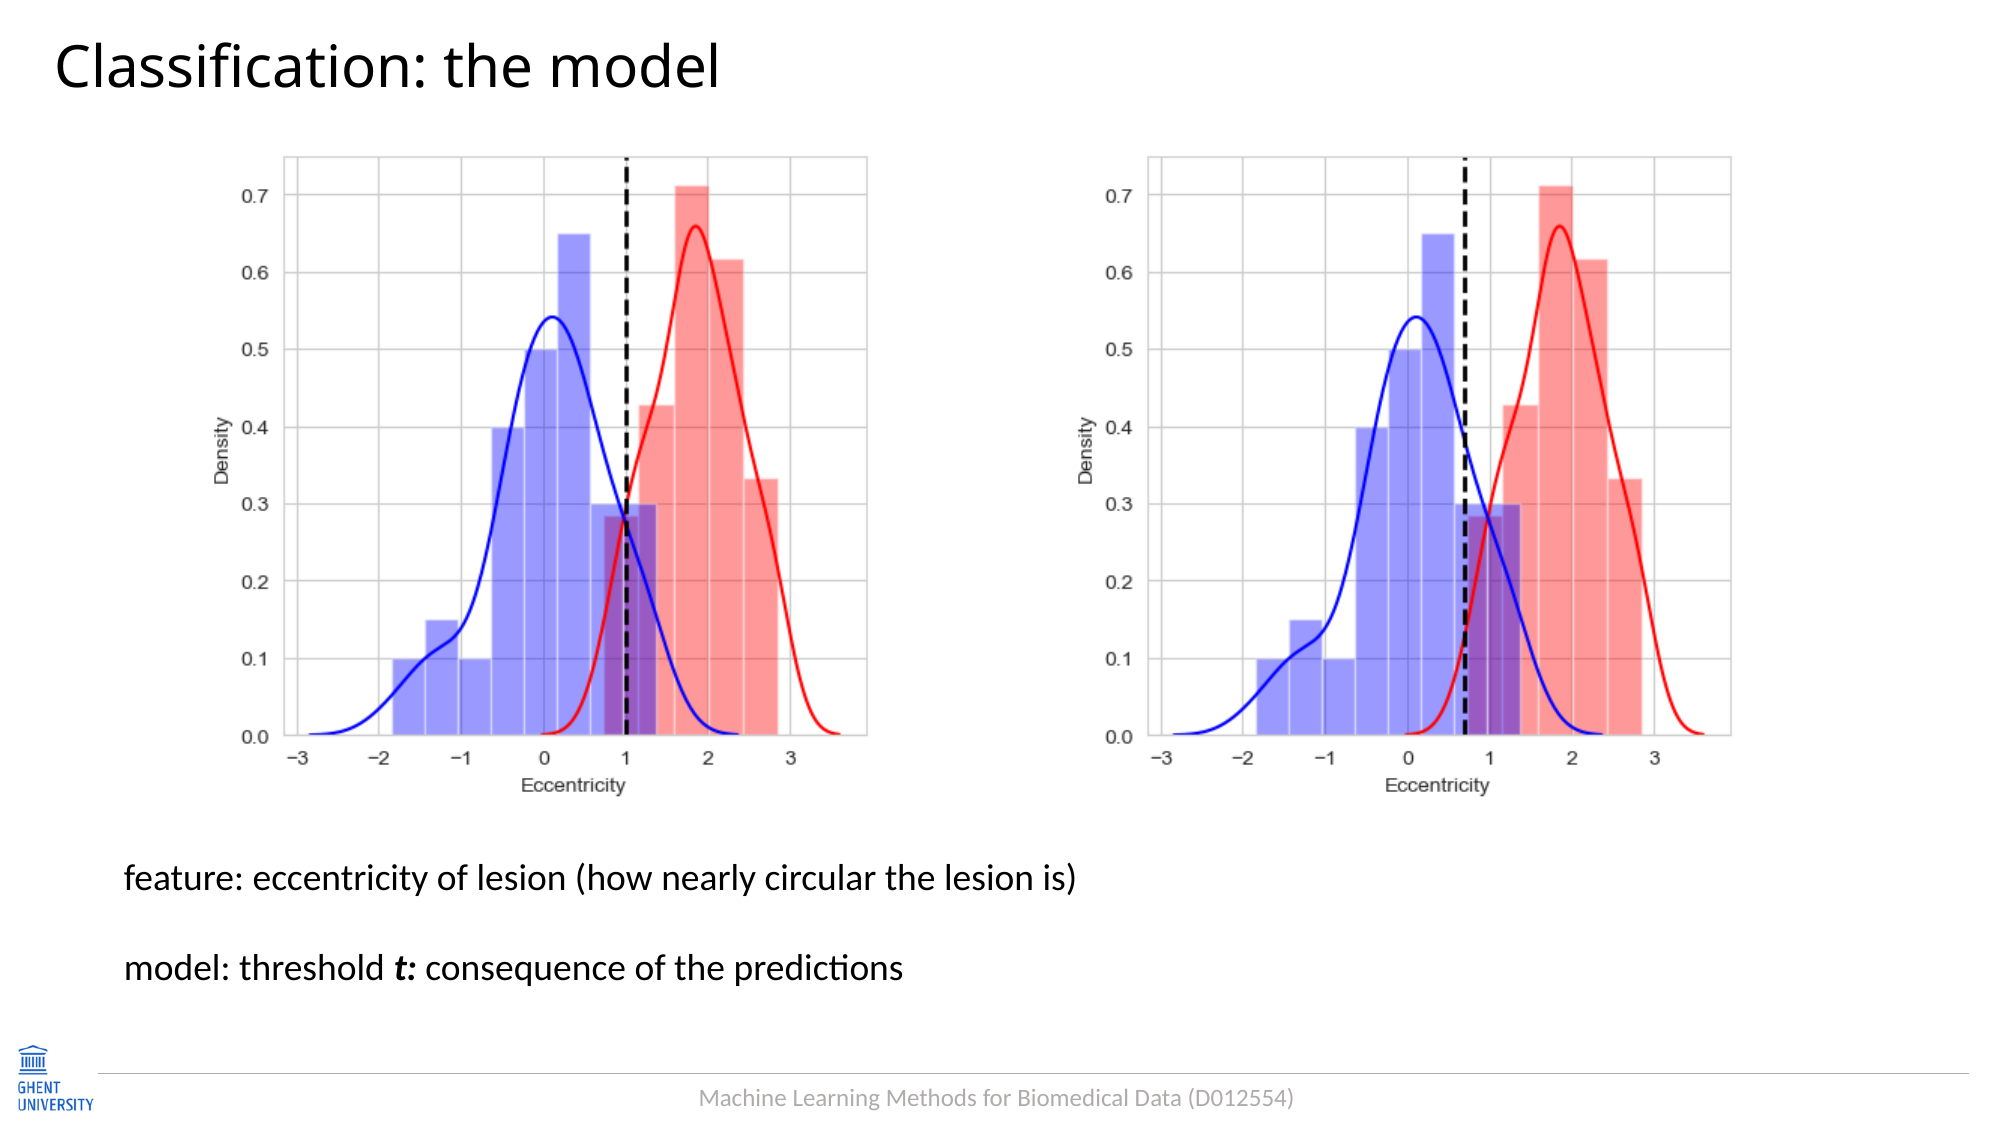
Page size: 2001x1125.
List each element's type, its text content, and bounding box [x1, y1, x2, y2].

text_box Classification: the model [39, 21, 1967, 107]
text_box feature: eccentricity of lesion (how nearly circular the lesion is) model: threshold t: consequence of the predictions [109, 845, 1261, 1040]
picture [198, 143, 880, 810]
text_box Machine Learning Methods for Biomedical Data (D012554) [10, 1074, 1990, 1120]
picture [10, 1031, 101, 1118]
picture [1062, 143, 1744, 810]
